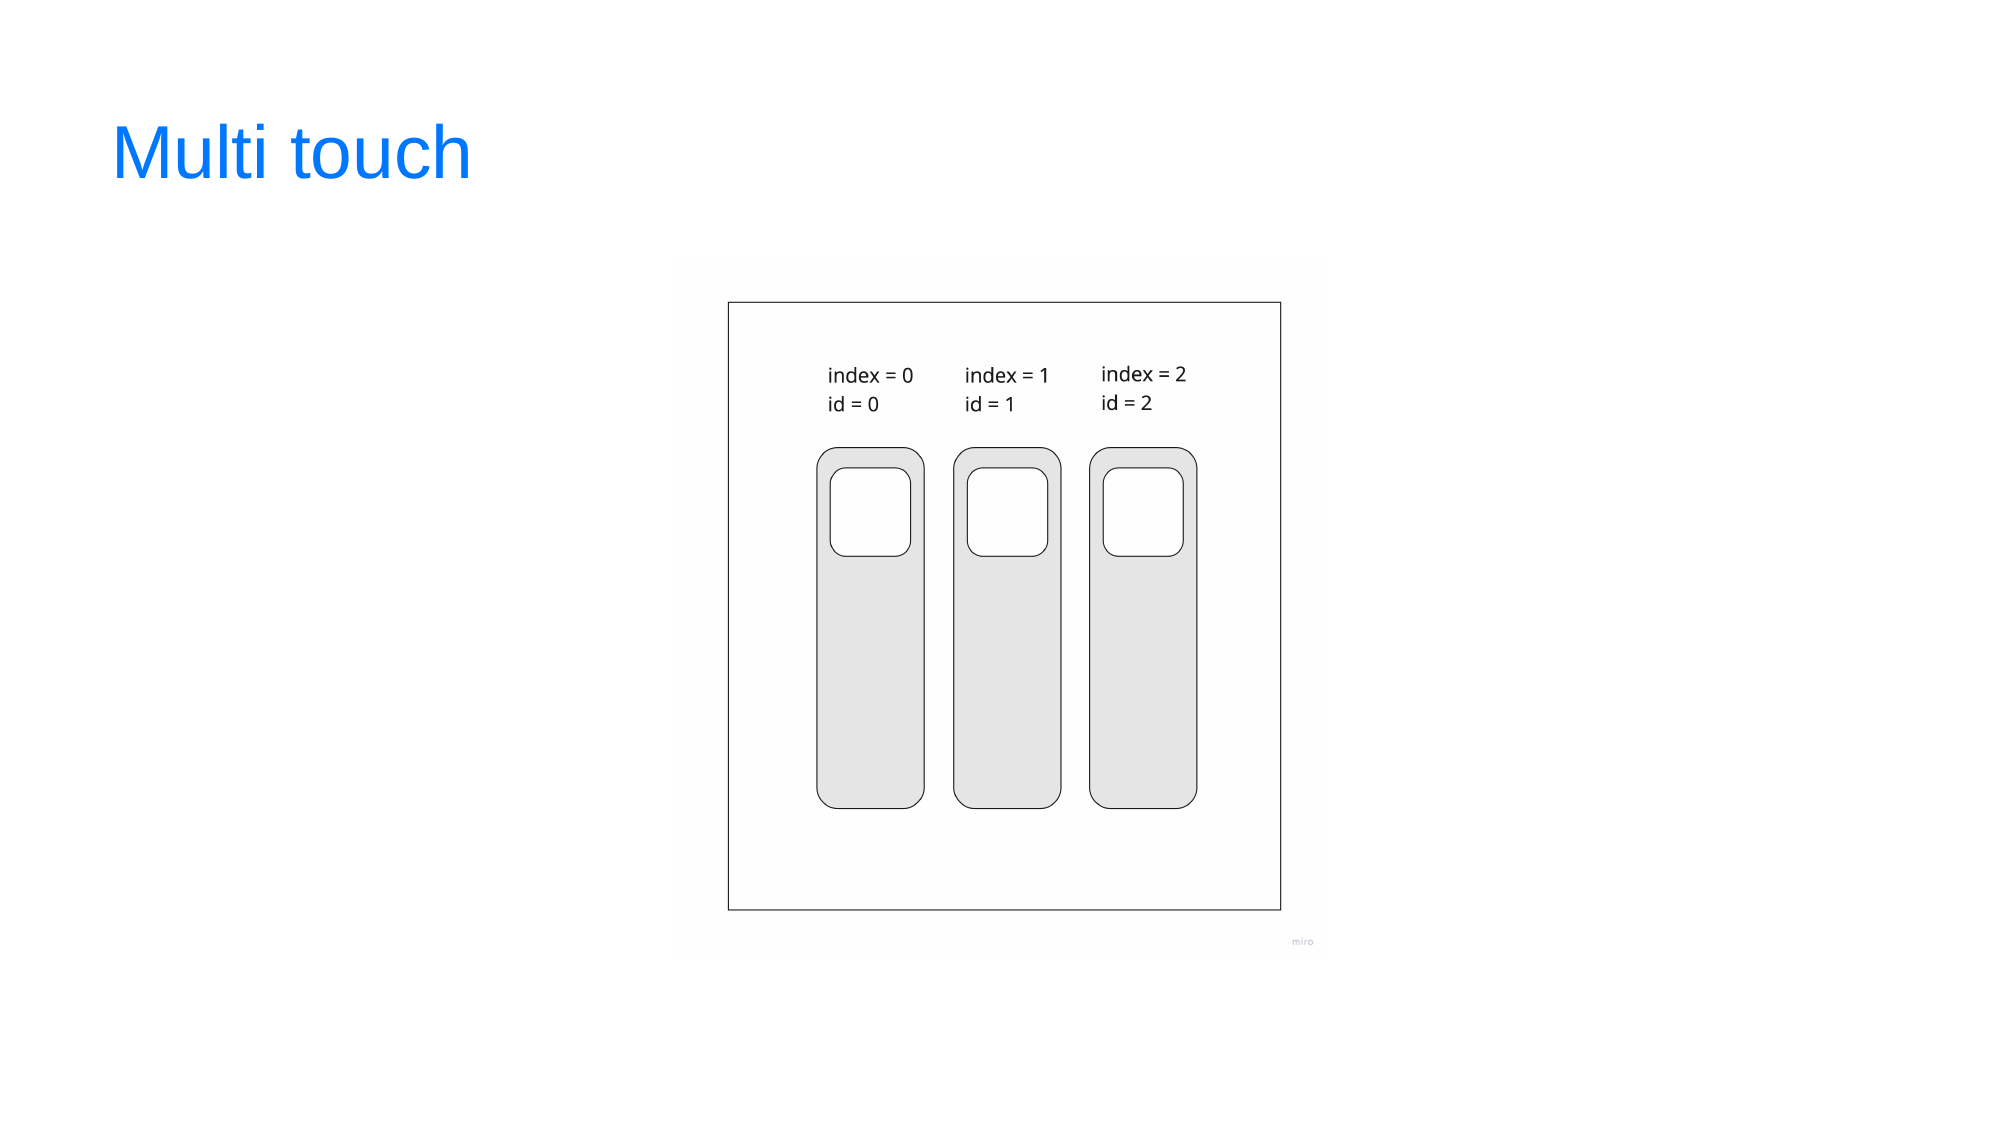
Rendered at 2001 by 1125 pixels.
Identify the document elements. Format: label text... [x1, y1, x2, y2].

picture [672, 258, 1328, 960]
title Multi touch [110, 113, 1893, 220]
